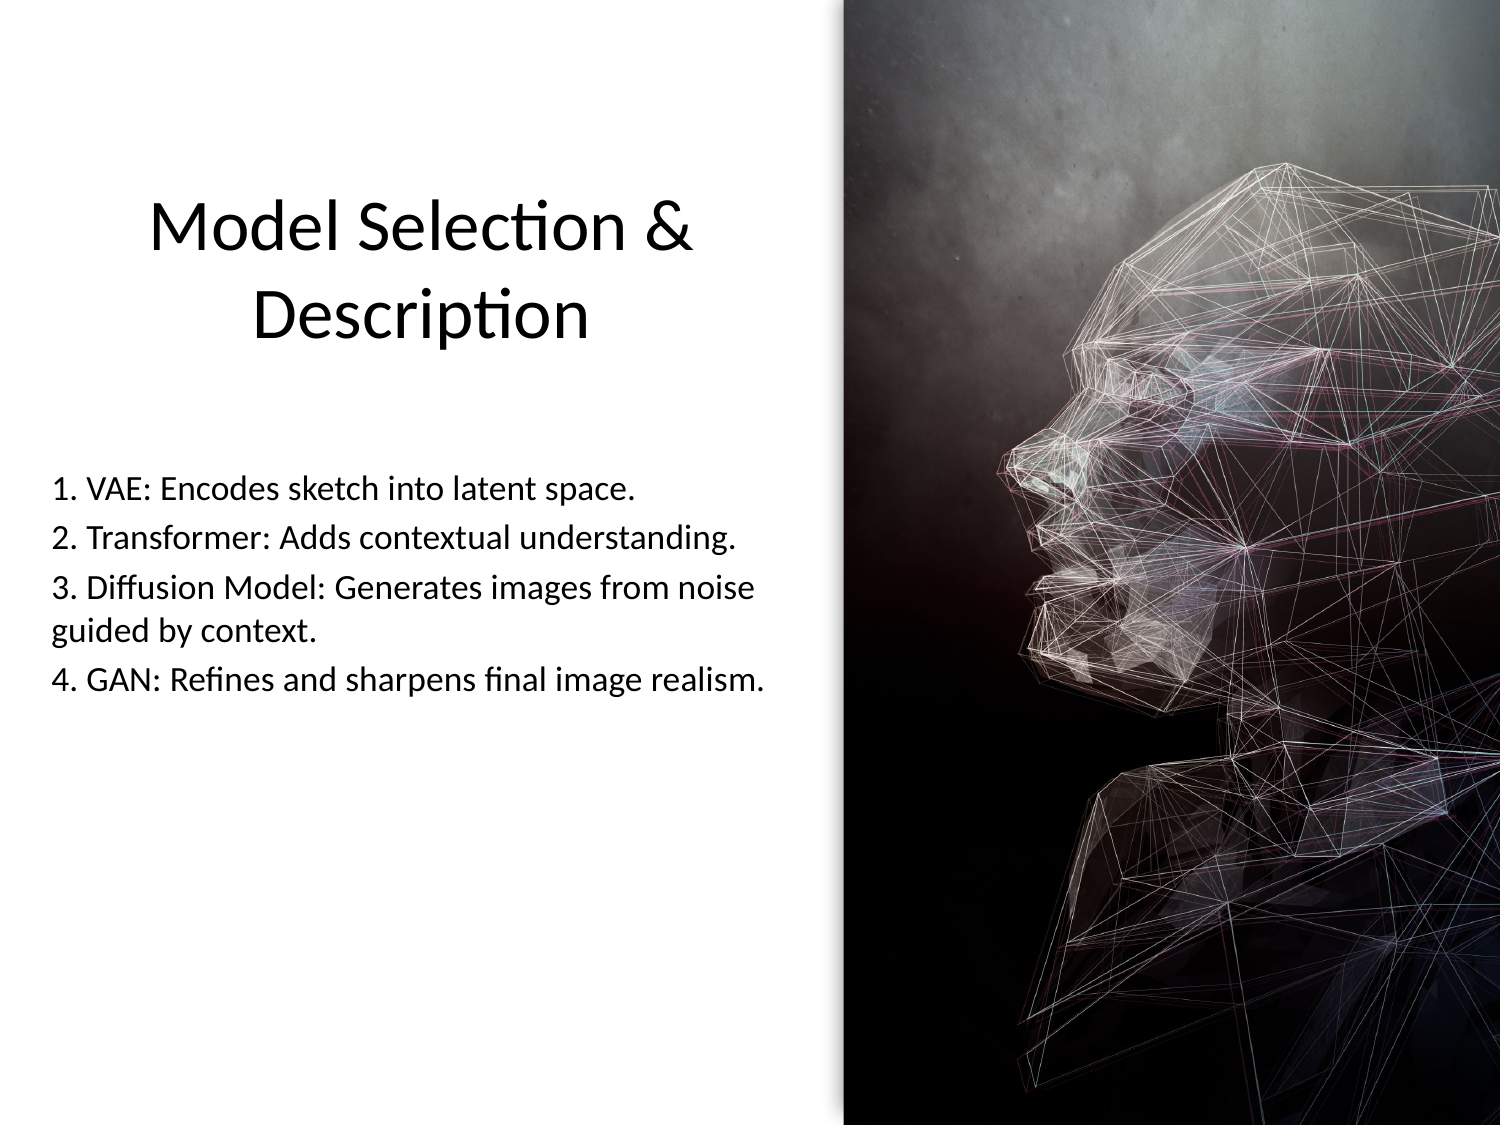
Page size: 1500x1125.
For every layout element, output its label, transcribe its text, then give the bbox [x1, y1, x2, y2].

list 1. VAE: Encodes sketch into latent space. 2. Transformer: Adds contextual understanding. 3. Diffusion Model: Generates images from noise guided by context. 4. GAN: Refines and sharpens final image realism. [36, 398, 802, 766]
text_box [0, 0, 837, 1125]
title Model Selection & Description [93, 125, 750, 398]
picture [843, 0, 1500, 1125]
